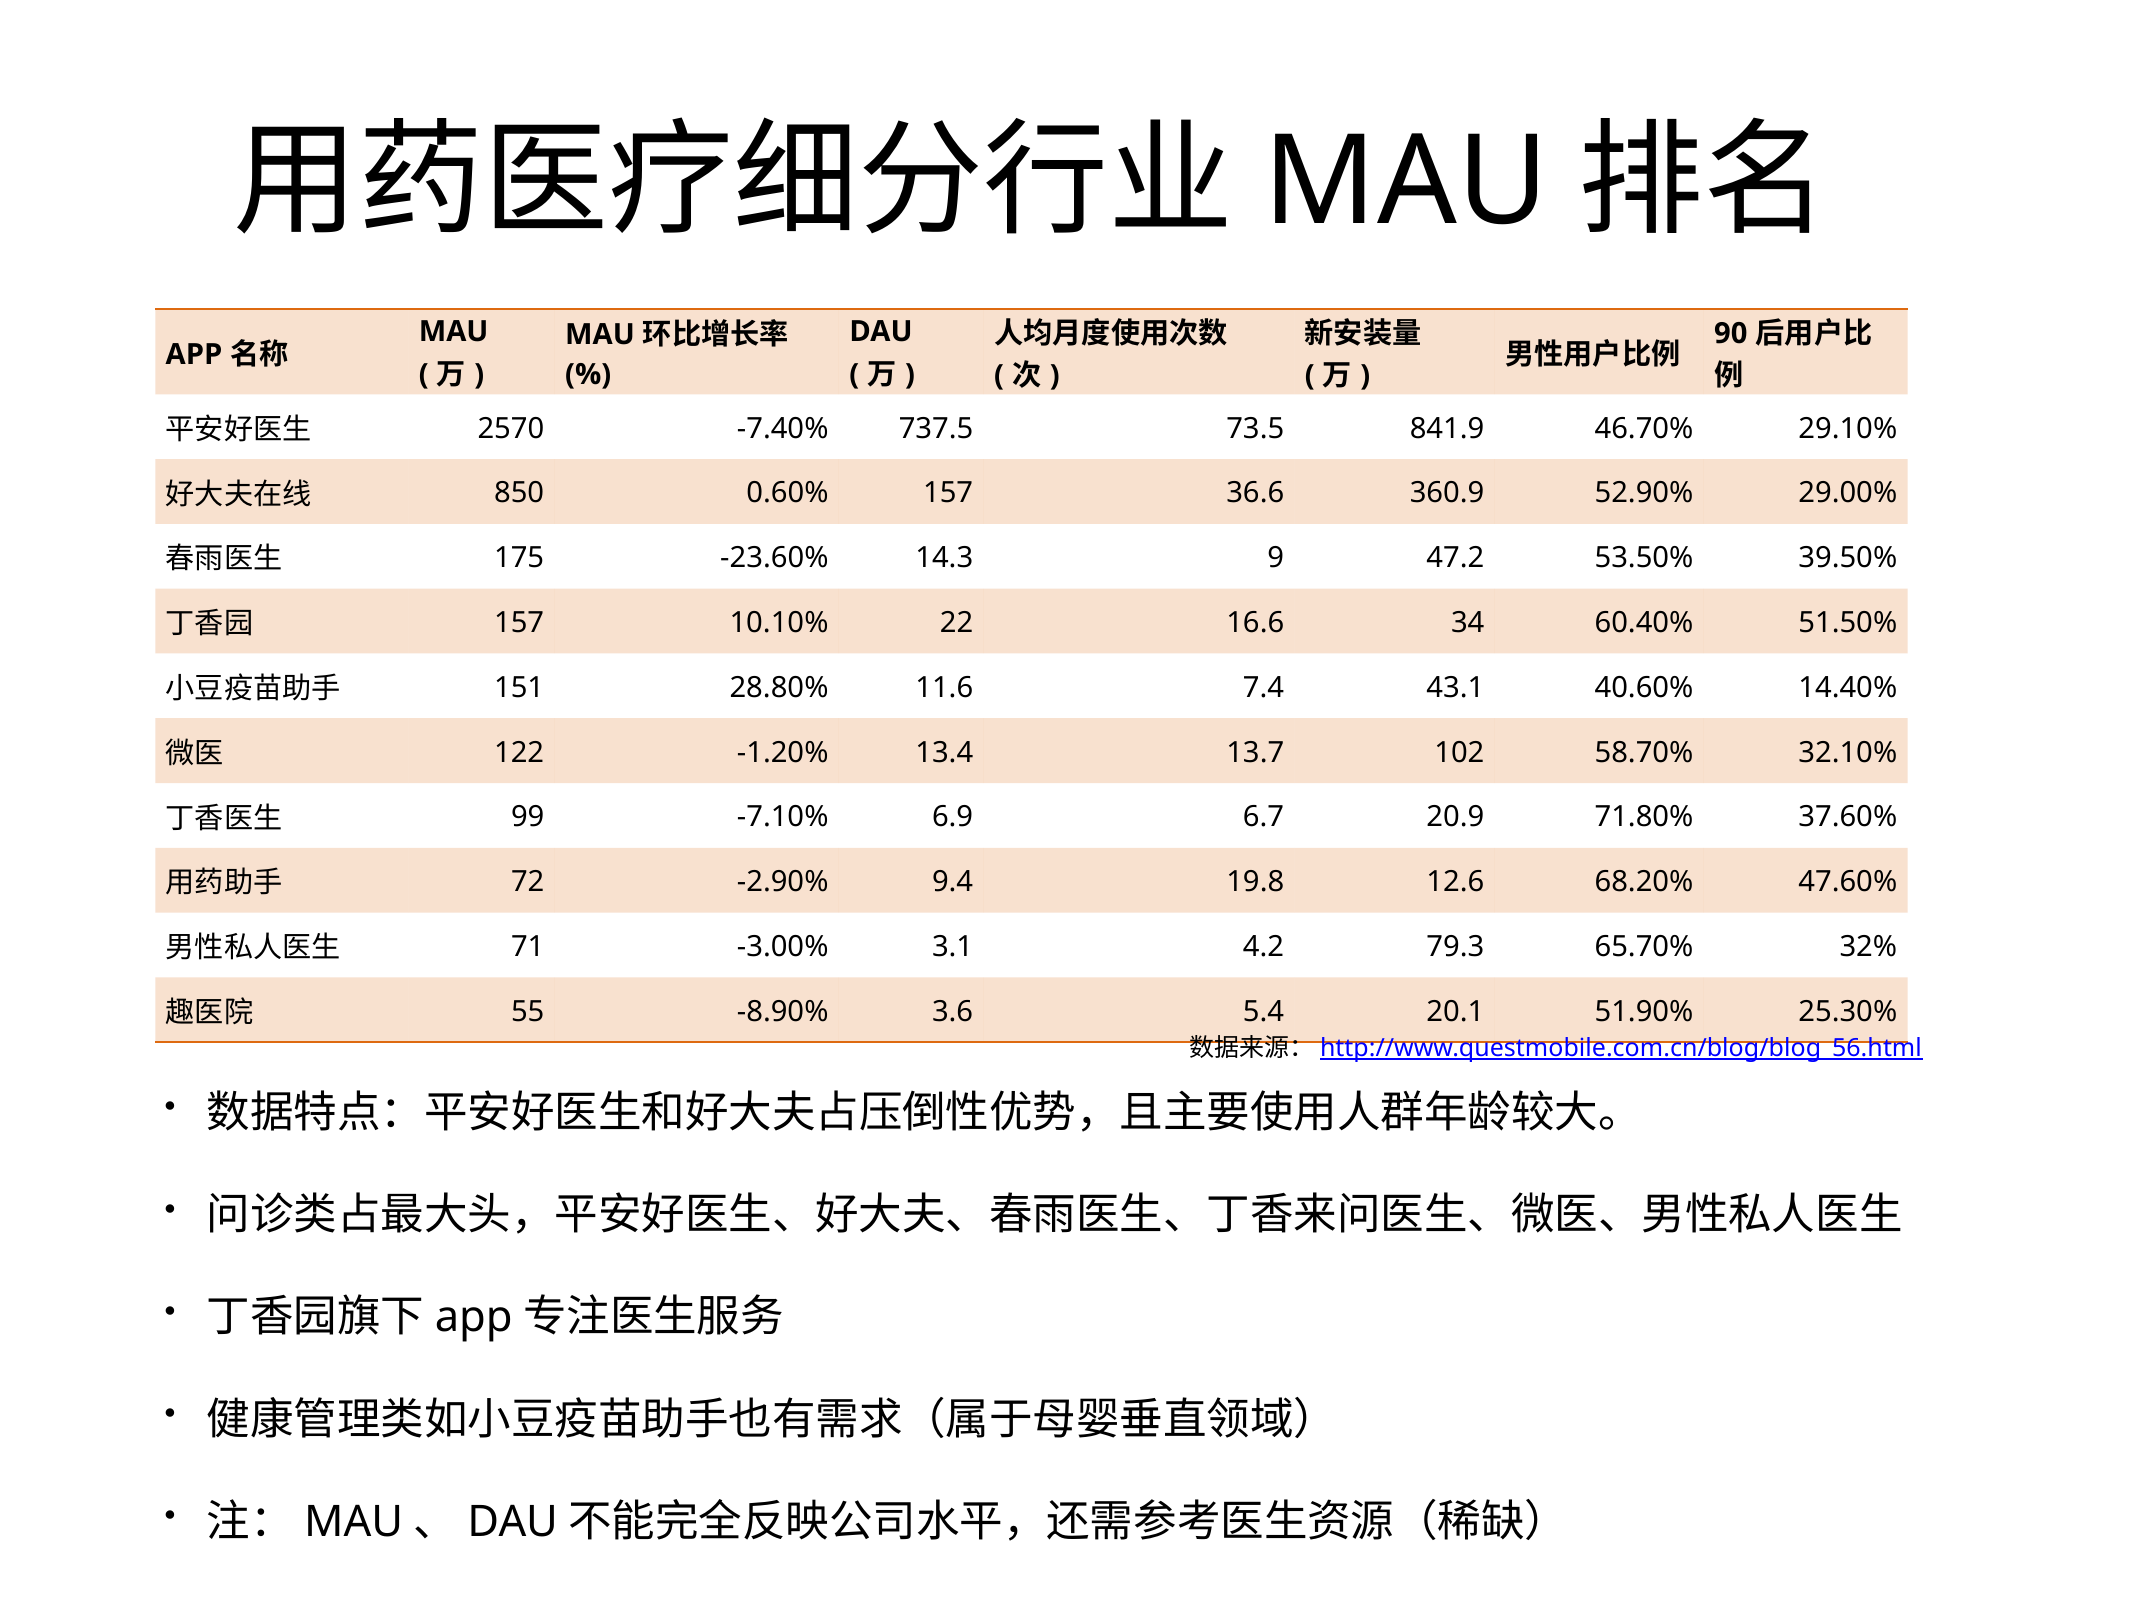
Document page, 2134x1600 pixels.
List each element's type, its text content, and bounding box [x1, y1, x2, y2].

table_cell 13.4 [839, 718, 984, 783]
table_cell 25.30% [1704, 977, 1908, 1022]
table_cell -8.90% [555, 977, 839, 1041]
list 数据特点：平安好医生和好大夫占压倒性优势，且主要使用人群年龄较大。 问诊类占最大头，平安好医生、好大夫、春雨医生、丁香来问医生、微医、男性私人医生 丁香园旗下app专注医生服务 健康管理类如小豆疫苗助手也有需求（属于母婴垂直领域） 注：MAU、DAU不能完全反映公司水平，还需参考医生资源（稀缺） [155, 1047, 1978, 1582]
table_header APP名称 [155, 310, 408, 394]
table_header MAU环比增长率(%) [555, 310, 839, 394]
table_cell 36.6 [984, 459, 1294, 524]
table_header MAU(万) [408, 310, 555, 394]
table_cell 丁香园 [155, 589, 408, 653]
table_cell 46.70% [1495, 394, 1704, 459]
table_header 男性用户比例 [1495, 310, 1704, 394]
table_cell 微医 [155, 718, 408, 783]
title 用药医疗细分行业MAU排名 [120, 0, 1943, 352]
table_cell 65.70% [1495, 913, 1704, 977]
table_cell 43.1 [1294, 653, 1495, 718]
table_cell 360.9 [1294, 459, 1495, 524]
table_cell -23.60% [555, 524, 839, 589]
table_cell 16.6 [984, 589, 1294, 653]
table_cell 19.8 [984, 848, 1294, 913]
table_cell 12.6 [1294, 848, 1495, 913]
table_cell 72 [408, 848, 555, 913]
table_cell 60.40% [1495, 589, 1704, 653]
table_cell 春雨医生 [155, 524, 408, 589]
table_cell 32% [1704, 913, 1908, 977]
table_cell 5.4 [984, 977, 1294, 1041]
table_cell 小豆疫苗助手 [155, 653, 408, 718]
table_cell 14.40% [1704, 653, 1908, 718]
table_cell 122 [408, 718, 555, 783]
table_cell -7.10% [555, 783, 839, 848]
table_cell 51.50% [1704, 589, 1908, 653]
table_cell 2570 [408, 394, 555, 459]
table_cell 850 [408, 459, 555, 524]
table_cell 71 [408, 913, 555, 977]
table_cell 9.4 [839, 848, 984, 913]
table_cell 47.60% [1704, 848, 1908, 913]
table_cell 34 [1294, 589, 1495, 653]
table_cell 6.7 [984, 783, 1294, 848]
table_cell 841.9 [1294, 394, 1495, 459]
table_cell 71.80% [1495, 783, 1704, 848]
table_header DAU(万) [839, 310, 984, 394]
table_cell 99 [408, 783, 555, 848]
table_cell -2.90% [555, 848, 839, 913]
table_cell 男性私人医生 [155, 913, 408, 977]
table_cell -3.00% [555, 913, 839, 977]
table_cell 58.70% [1495, 718, 1704, 783]
table_cell 9 [984, 524, 1294, 589]
table_cell 平安好医生 [155, 394, 408, 459]
table_cell 20.9 [1294, 783, 1495, 848]
table_cell 4.2 [984, 913, 1294, 977]
table_cell 55 [408, 977, 555, 1041]
table_cell 68.20% [1495, 848, 1704, 913]
text_box 数据来源：http://www.questmobile.com.cn/blog/blog_56.html [1180, 1022, 1932, 1074]
table_header 新安装量(万) [1294, 310, 1495, 394]
table_cell -7.40% [555, 394, 839, 459]
table_cell 151 [408, 653, 555, 718]
table_cell 39.50% [1704, 524, 1908, 589]
table_cell 丁香医生 [155, 783, 408, 848]
table_cell 52.90% [1495, 459, 1704, 524]
table_cell 51.90% [1495, 977, 1704, 1022]
table_cell 73.5 [984, 394, 1294, 459]
table_cell 29.00% [1704, 459, 1908, 524]
table_cell 79.3 [1294, 913, 1495, 977]
table_cell 40.60% [1495, 653, 1704, 718]
table_cell 3.1 [839, 913, 984, 977]
table_cell 157 [408, 589, 555, 653]
table_cell 175 [408, 524, 555, 589]
table_cell 37.60% [1704, 783, 1908, 848]
table_cell 22 [839, 589, 984, 653]
table_cell 13.7 [984, 718, 1294, 783]
table_cell 趣医院 [155, 977, 408, 1041]
table_header 90后用户比例 [1704, 310, 1908, 394]
table_cell 28.80% [555, 653, 839, 718]
table_cell 53.50% [1495, 524, 1704, 589]
table_cell 20.1 [1294, 977, 1495, 1022]
table_header 人均月度使用次数(次) [984, 310, 1294, 394]
table_cell 32.10% [1704, 718, 1908, 783]
table_cell 10.10% [555, 589, 839, 653]
table_cell 102 [1294, 718, 1495, 783]
table_cell 用药助手 [155, 848, 408, 913]
table_cell 14.3 [839, 524, 984, 589]
table_cell 好大夫在线 [155, 459, 408, 524]
table_cell 11.6 [839, 653, 984, 718]
table_cell 737.5 [839, 394, 984, 459]
table_cell 29.10% [1704, 394, 1908, 459]
table_cell 3.6 [839, 977, 984, 1041]
table_cell 6.9 [839, 783, 984, 848]
table_cell 47.2 [1294, 524, 1495, 589]
table_cell 0.60% [555, 459, 839, 524]
table_cell 7.4 [984, 653, 1294, 718]
table_cell 157 [839, 459, 984, 524]
table_cell -1.20% [555, 718, 839, 783]
